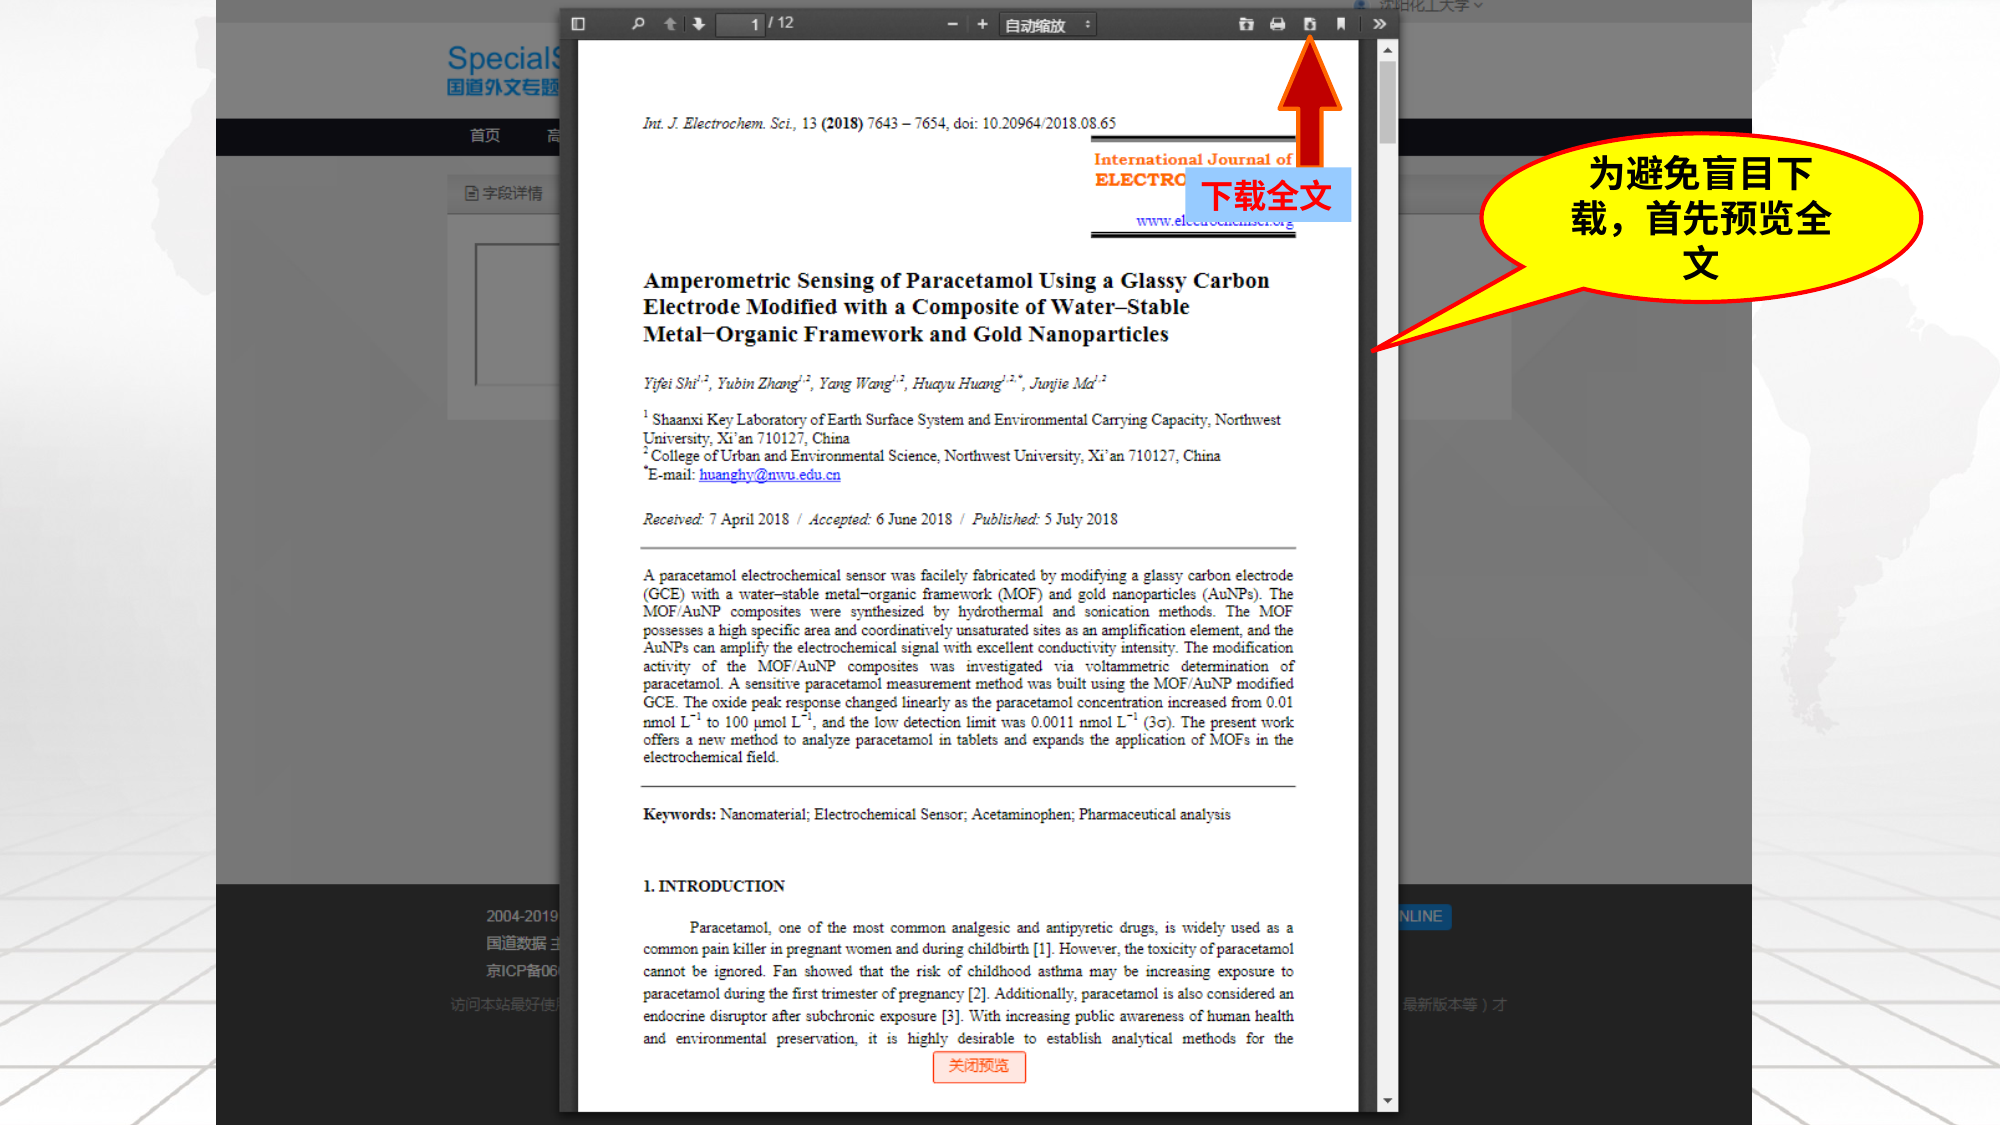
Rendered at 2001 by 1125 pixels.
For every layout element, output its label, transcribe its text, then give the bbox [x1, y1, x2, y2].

text_box 为避免盲目下载，首先预览全文 [1756, 135, 1922, 300]
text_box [1185, 36, 1352, 223]
picture [0, 0, 2000, 1125]
